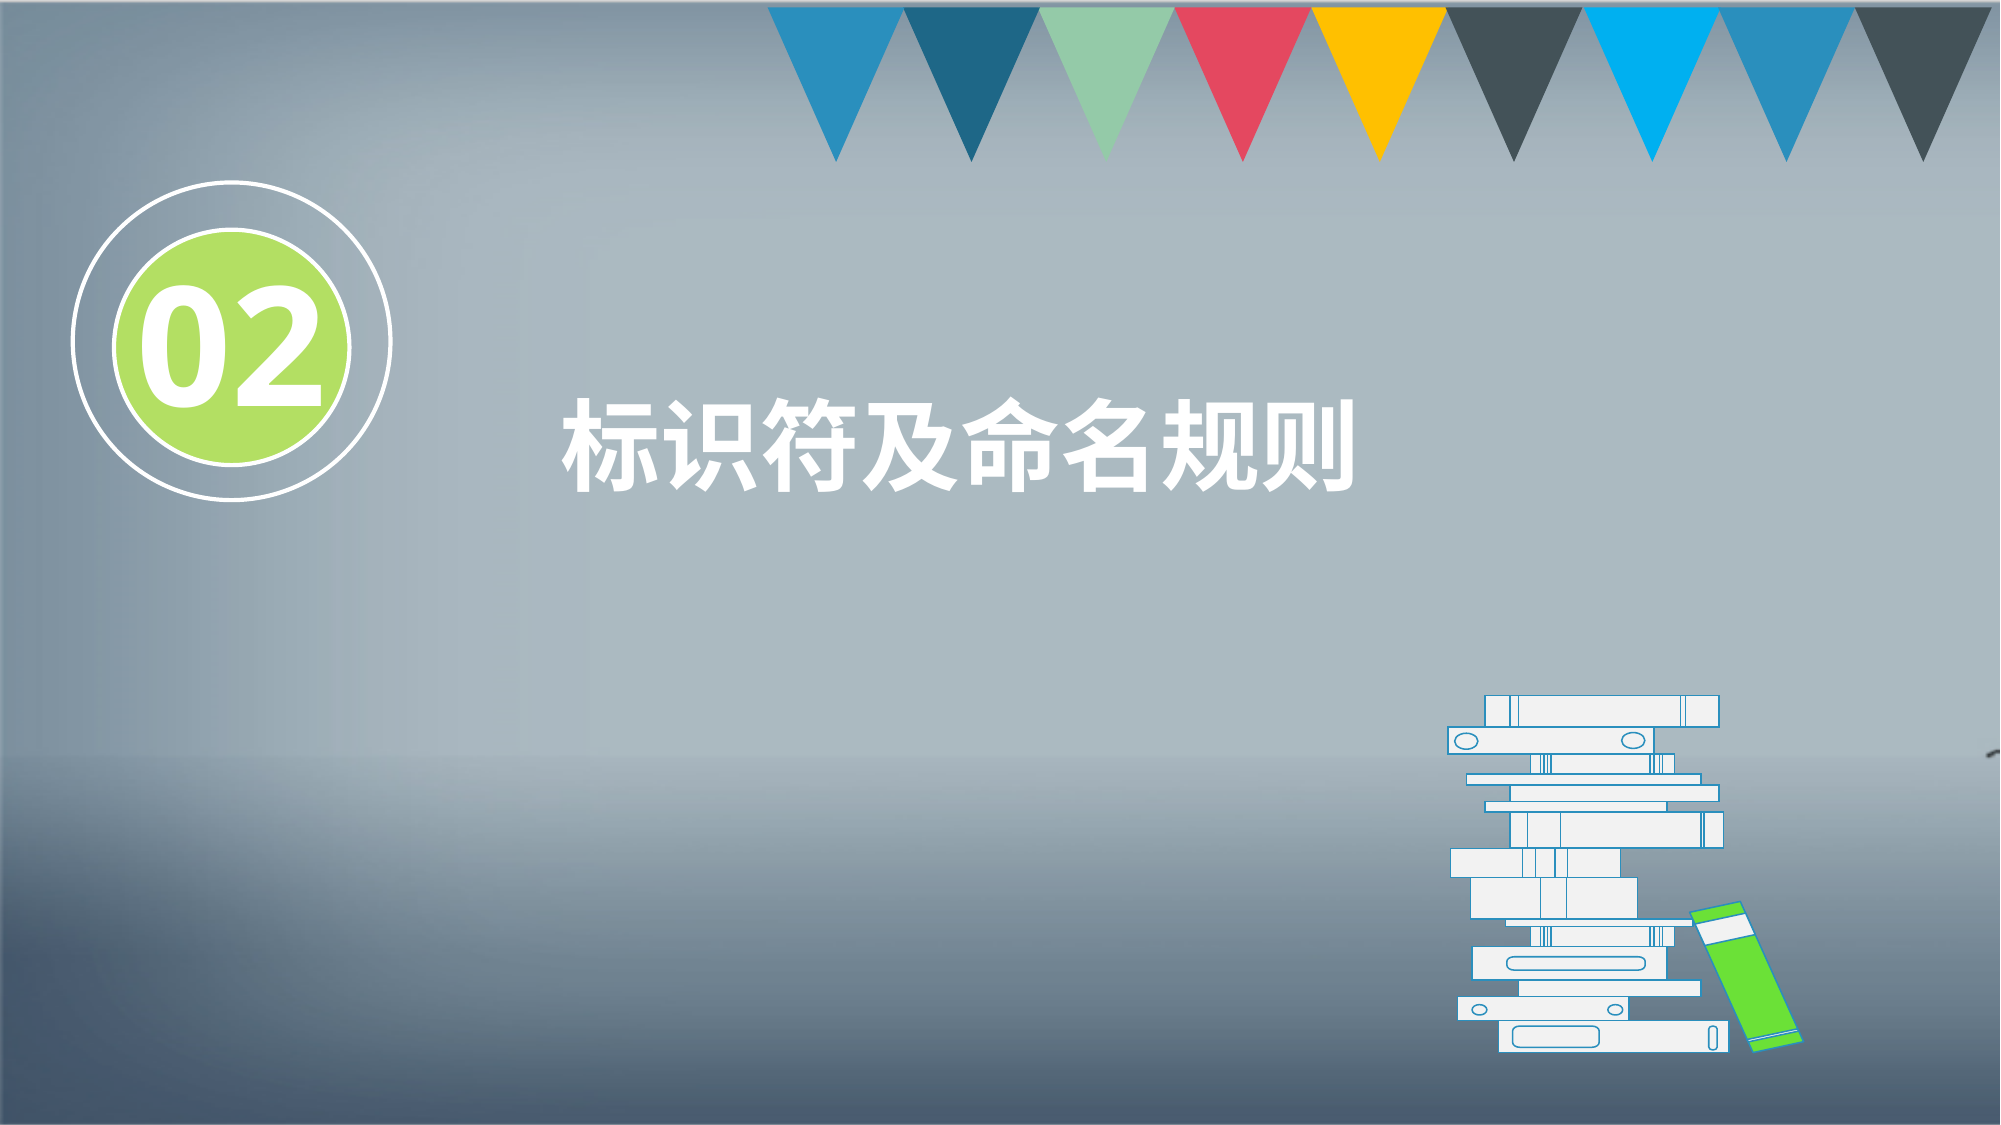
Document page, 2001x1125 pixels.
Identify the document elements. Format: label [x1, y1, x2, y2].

picture [0, 0, 2000, 1125]
text_box [1447, 695, 1804, 1053]
text_box [1302, 0, 1458, 697]
text_box [72, 182, 391, 501]
